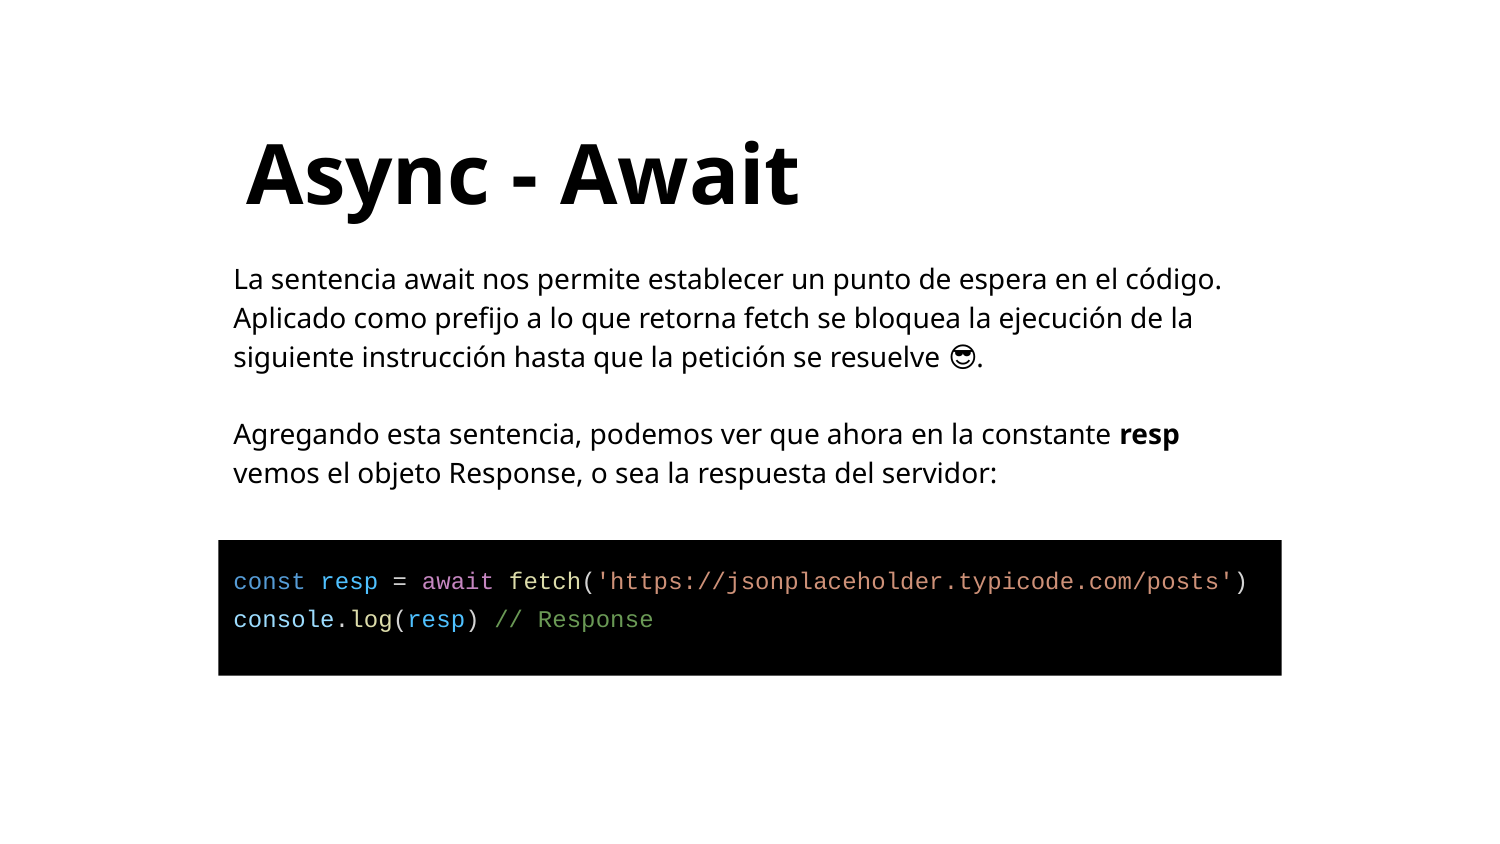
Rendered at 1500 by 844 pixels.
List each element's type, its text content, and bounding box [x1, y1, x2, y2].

text_box La sentencia await nos permite establecer un punto de espera en el código. Aplicado como prefijo a lo que retorna fetch se bloquea la ejecución de la siguiente instrucción hasta que la petición se resuelve 😎. Agregando esta sentencia, podemos ver que ahora en la constante resp vemos el objeto Response, o sea la respuesta del servidor: [218, 241, 1282, 540]
text_box Async - Await [231, 106, 1056, 242]
text_box const resp = await fetch('https://jsonplaceholder.typicode.com/posts') console.log(resp) // Response [218, 540, 1282, 676]
